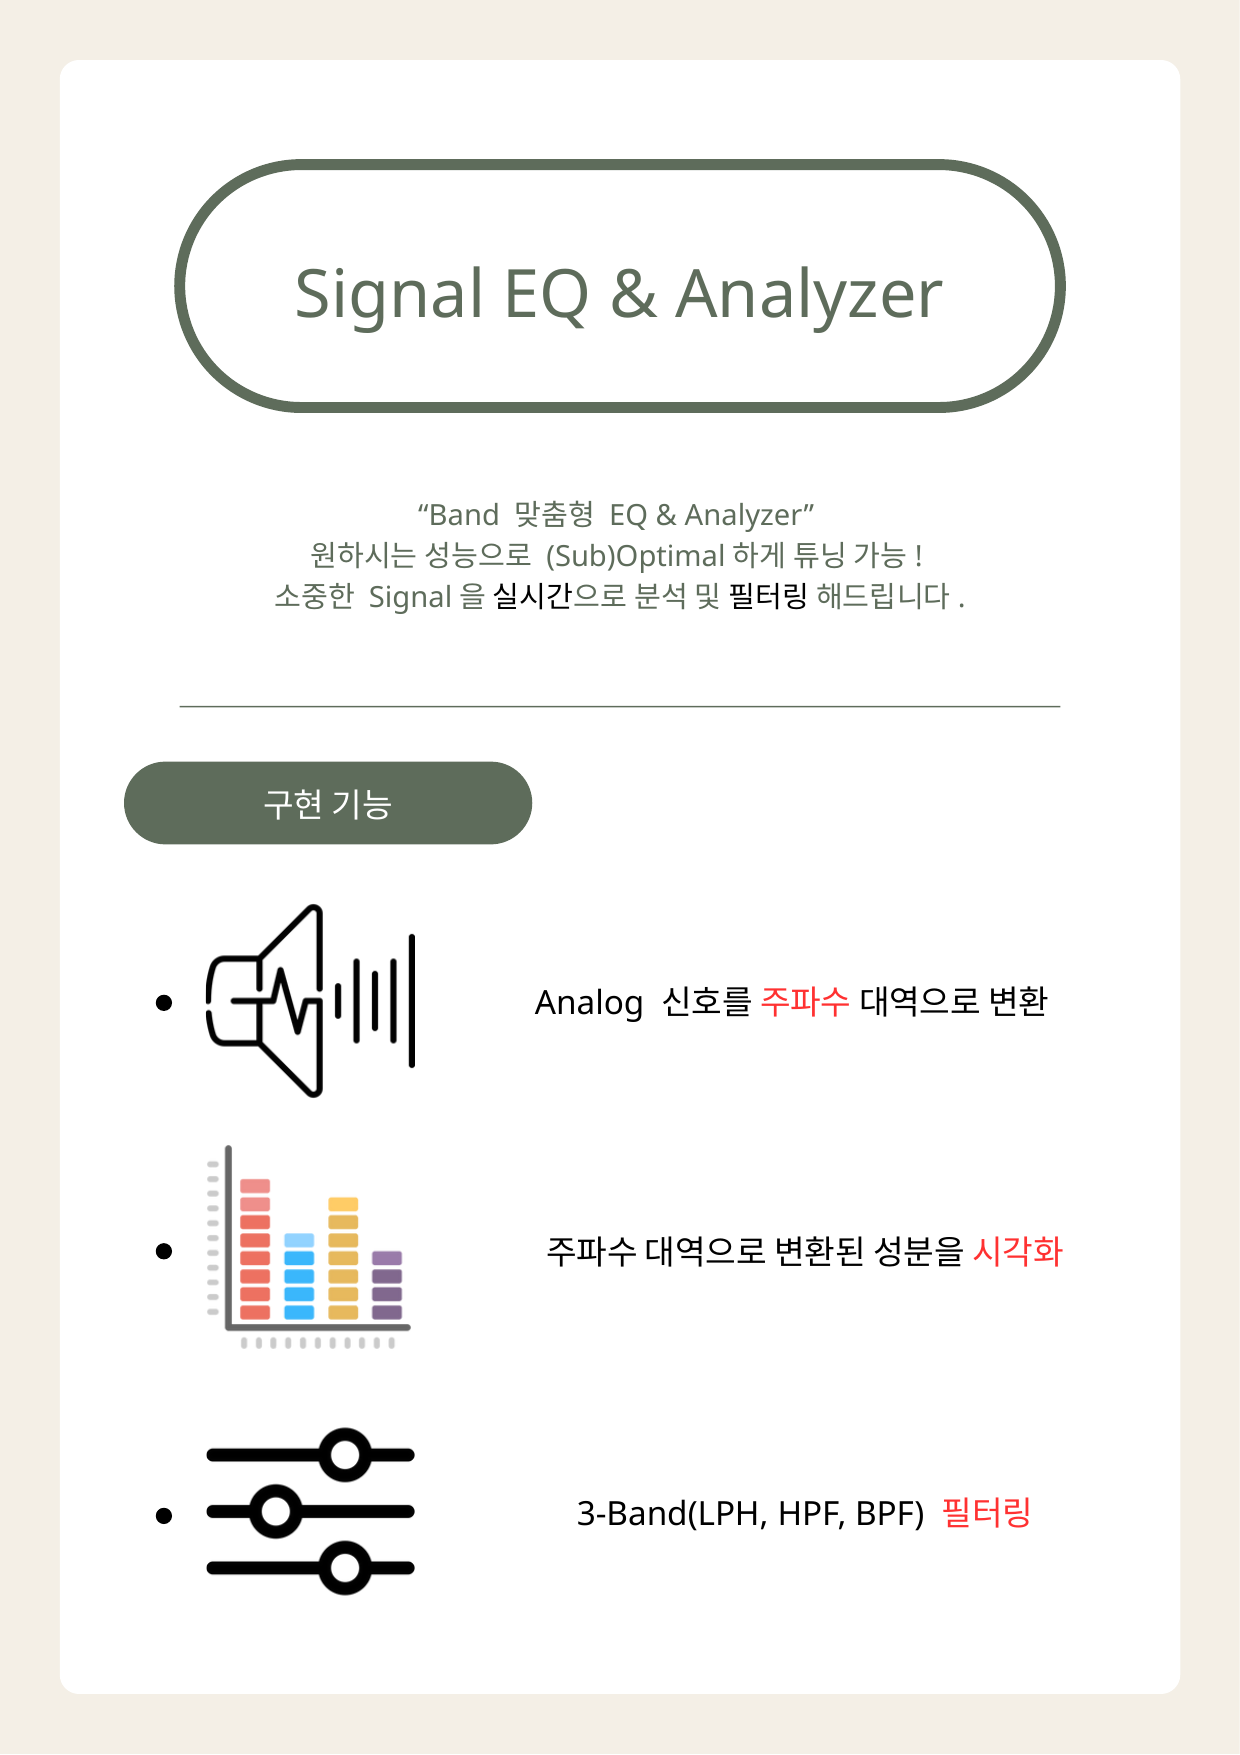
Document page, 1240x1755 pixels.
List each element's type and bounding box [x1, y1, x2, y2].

text_box [155, 1242, 173, 1260]
text_box [59, 59, 1181, 1695]
text_box [155, 1507, 173, 1525]
text_box [123, 761, 533, 845]
text_box [179, 164, 1061, 408]
text_box [155, 994, 173, 1012]
